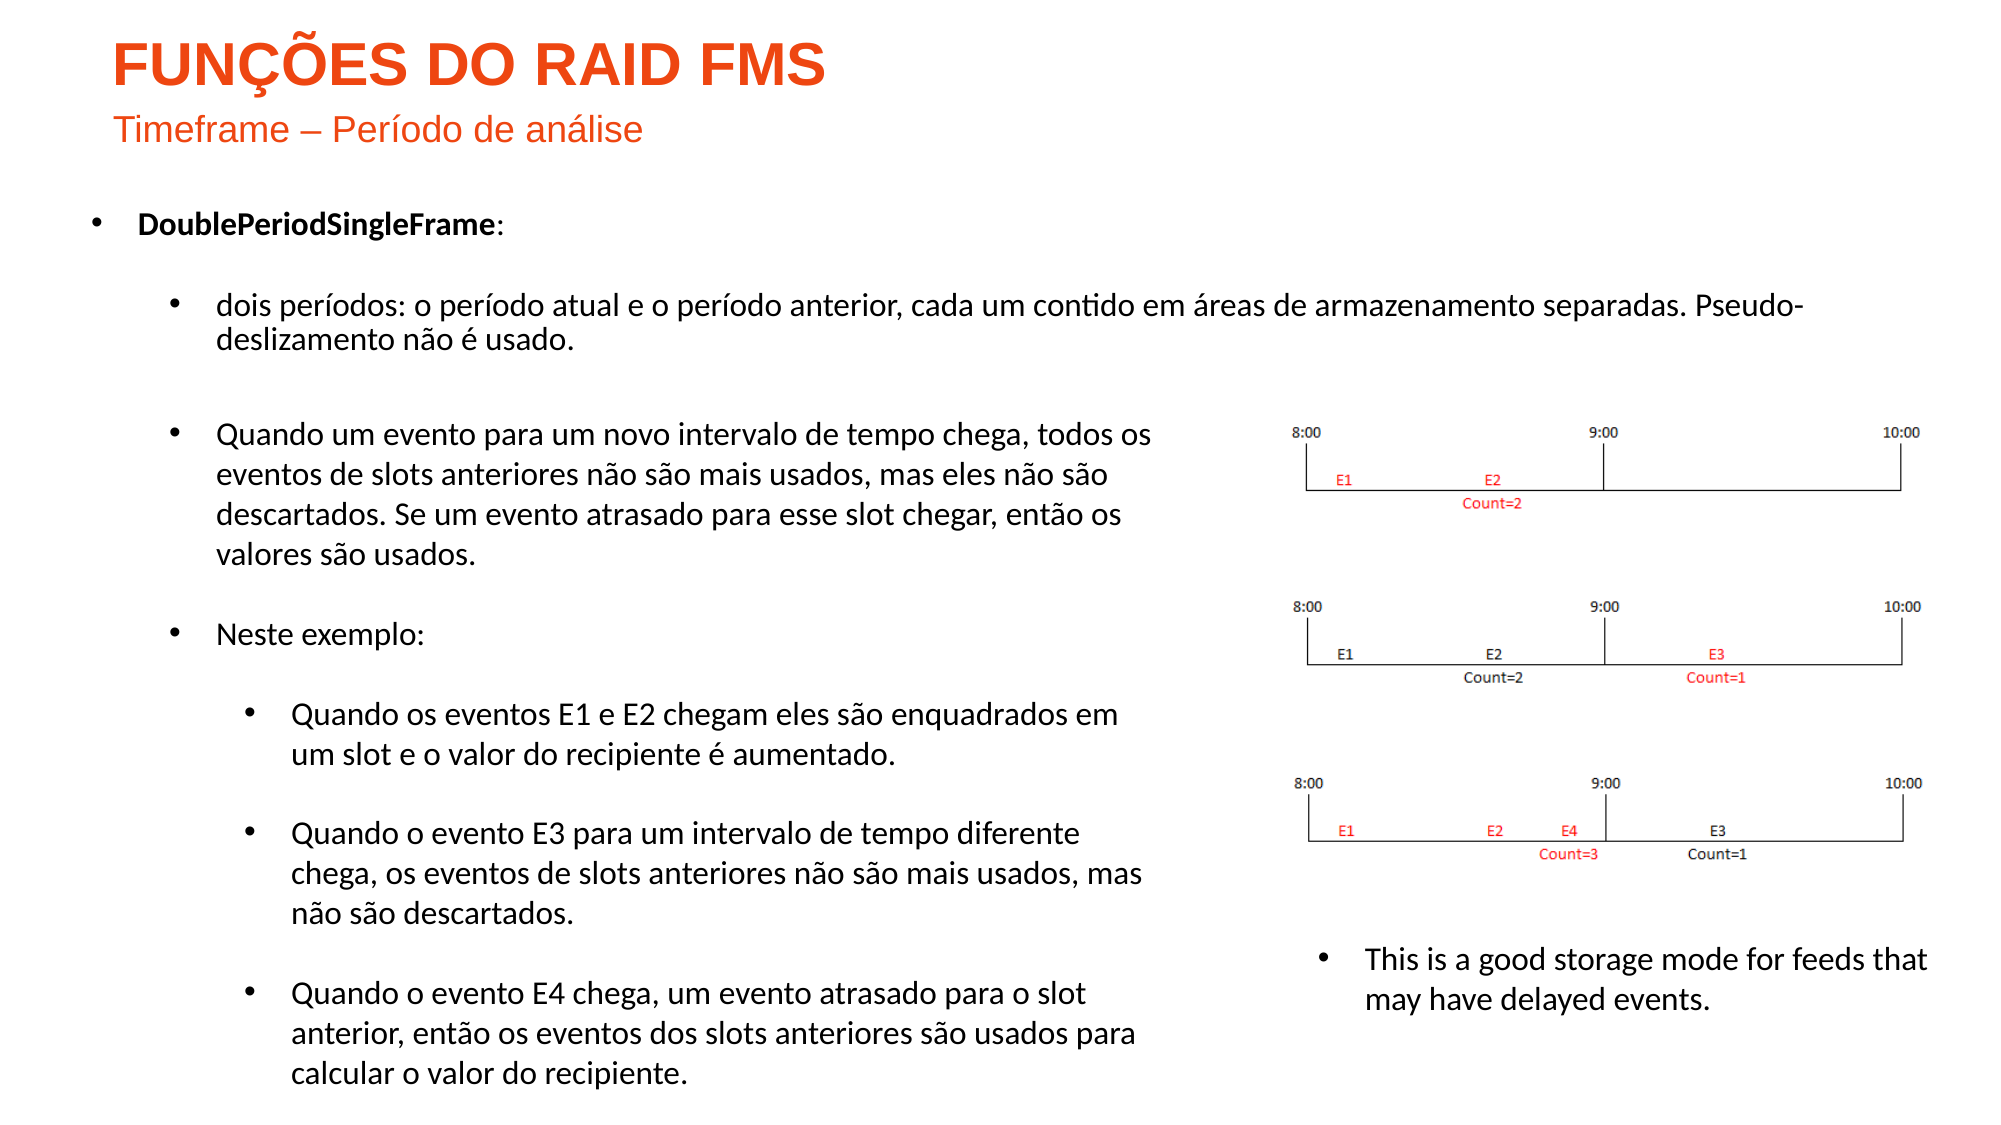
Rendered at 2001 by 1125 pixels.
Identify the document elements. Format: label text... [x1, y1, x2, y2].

picture [1285, 404, 1956, 900]
list Timeframe – Período de análise [97, 104, 1867, 173]
title Funções do raId fms [97, 28, 1866, 104]
text_box DoublePeriodSingleFrame: dois períodos: o período atual e o período anterior, cada um contido em áreas de armazenamento separadas. Pseudo-deslizamento não é usado. [76, 200, 1946, 365]
text_box This is a good storage mode for feeds that may have delayed events. [1224, 930, 1946, 1025]
text_box Quando um evento para um novo intervalo de tempo chega, todos os eventos de slots anteriores não são mais usados, mas eles não são descartados. Se um evento atrasado para esse slot chegar, então os valores são usados. Neste exemplo: Quando os eventos E1 e E2 chegam eles são enquadrados em um slot e o valor do recipiente é aumentado. Quando o evento E3 para um intervalo de tempo diferente chega, os eventos de slots anteriores não são mais usados, mas não são descartados. Quando o evento E4 chega, um evento atrasado para o slot anterior, então os eventos dos slots anteriores são usados para calcular o valor do recipiente. [76, 404, 1175, 1099]
